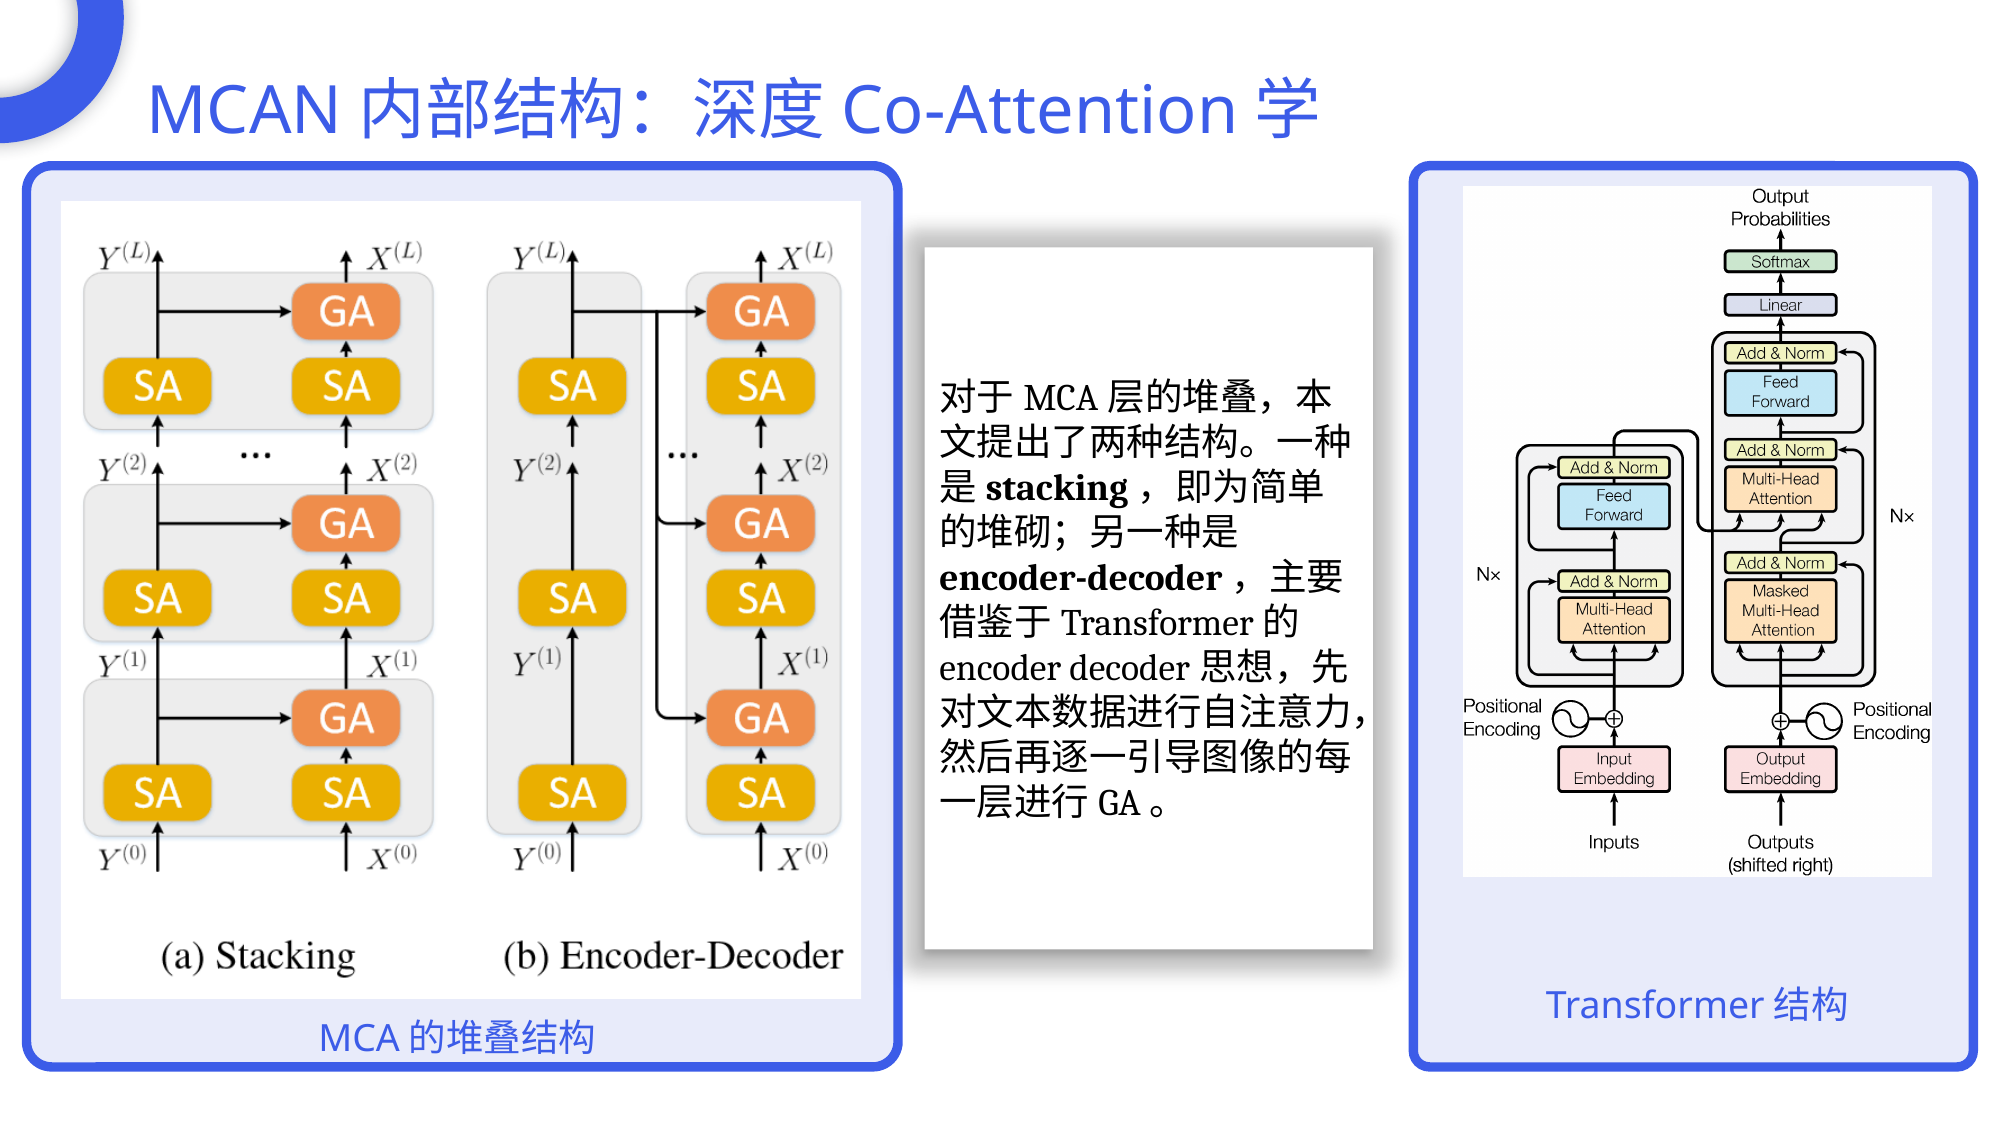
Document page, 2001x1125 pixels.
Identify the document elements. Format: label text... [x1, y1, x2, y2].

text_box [26, 165, 899, 1067]
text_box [1413, 165, 1974, 1067]
text_box 对于MCA层的堆叠，本文提出了两种结构。一种是stacking，即为简单的堆砌；另一种是encoder-decoder，主要借鉴于Transformer的encoder decoder思想，先对文本数据进行自注意力，然后再逐一引导图像的每一层进行GA。 [924, 246, 1374, 950]
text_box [0, 0, 1347, 156]
